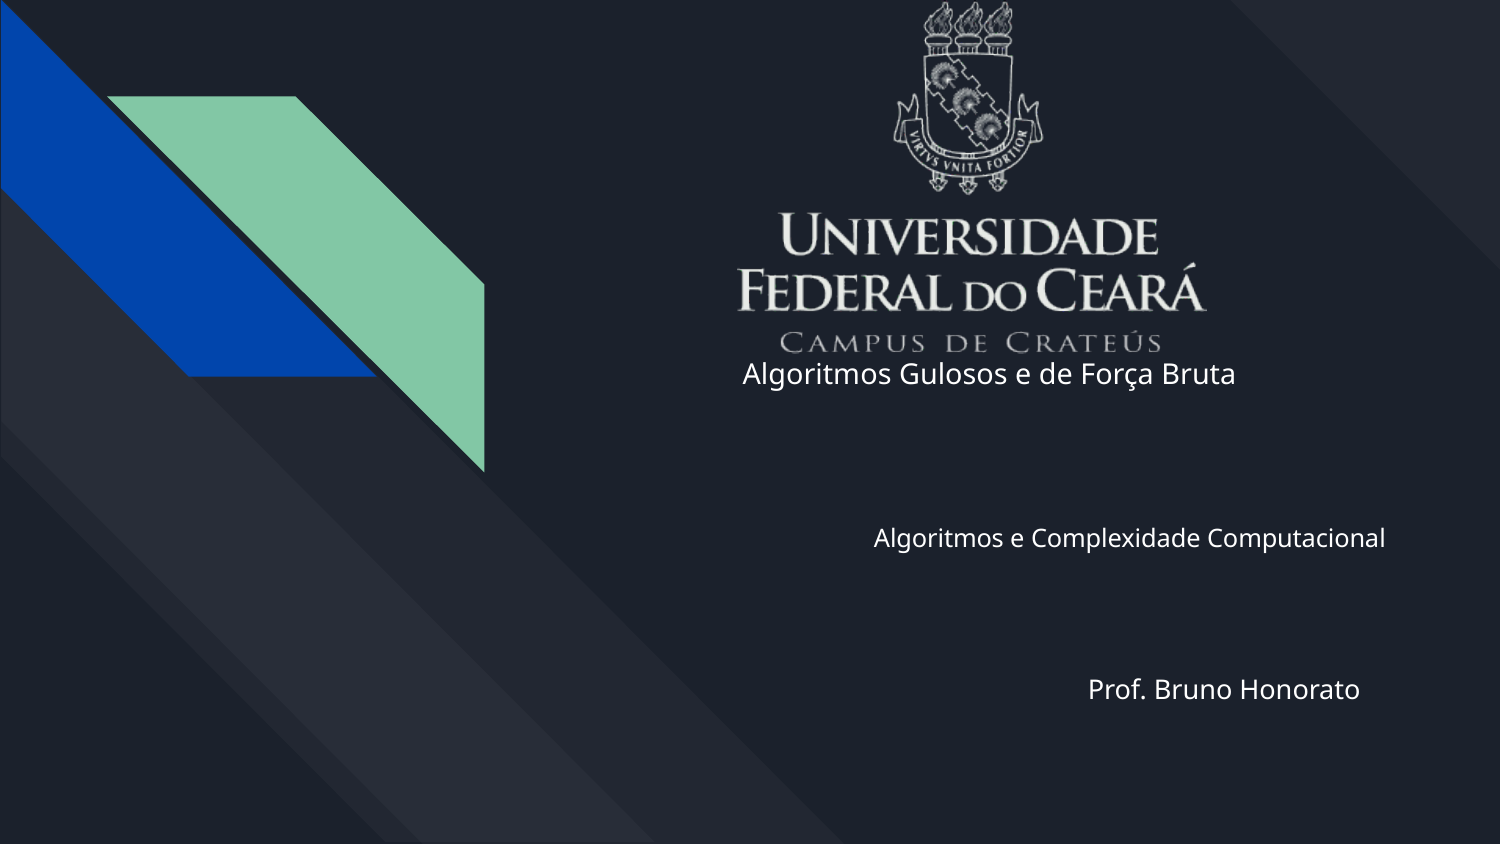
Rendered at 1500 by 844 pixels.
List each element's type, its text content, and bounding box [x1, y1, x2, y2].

subtitle Prof. Bruno Honorato [805, 656, 1376, 740]
title Algoritmos Gulosos e de Força Bruta Algoritmos e Complexidade Computacional [578, 140, 1402, 575]
picture [737, 0, 1207, 354]
